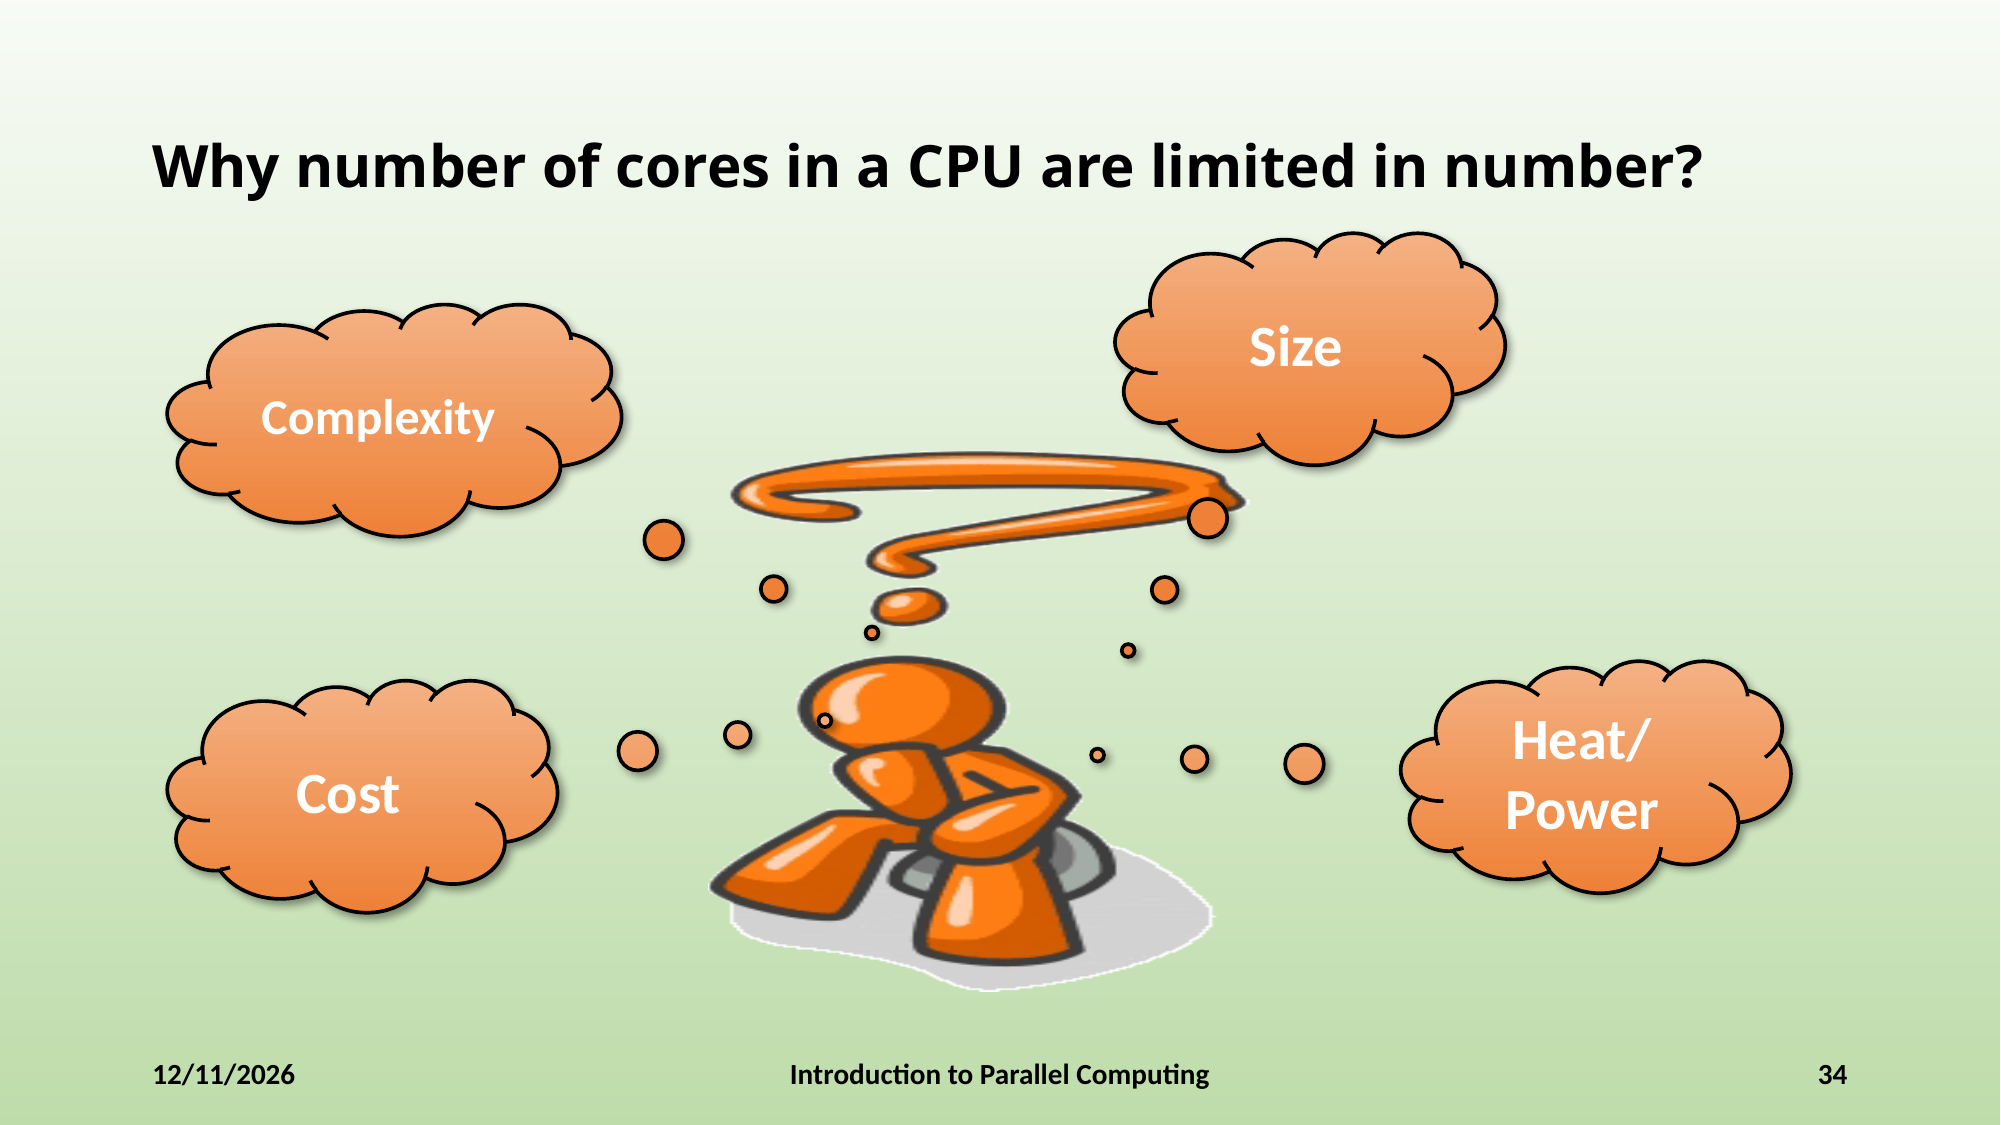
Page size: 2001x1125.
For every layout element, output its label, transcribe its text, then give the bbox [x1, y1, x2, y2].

picture [708, 451, 1250, 993]
text_box Heat/ Power [1399, 660, 1792, 895]
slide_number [137, 1042, 588, 1103]
title Why number of cores in a CPU are limited in number? [137, 59, 1863, 278]
text_box Cost [617, 730, 659, 772]
text_box Cost [166, 679, 559, 914]
footer Introduction to Parallel Computing [662, 1042, 1338, 1103]
text_box Complexity [166, 303, 623, 538]
text_box Size [1113, 232, 1507, 467]
slide_number 34 [1412, 1042, 1863, 1103]
text_box Heat/ Power [1284, 743, 1325, 785]
text_box Complexity [643, 519, 685, 561]
